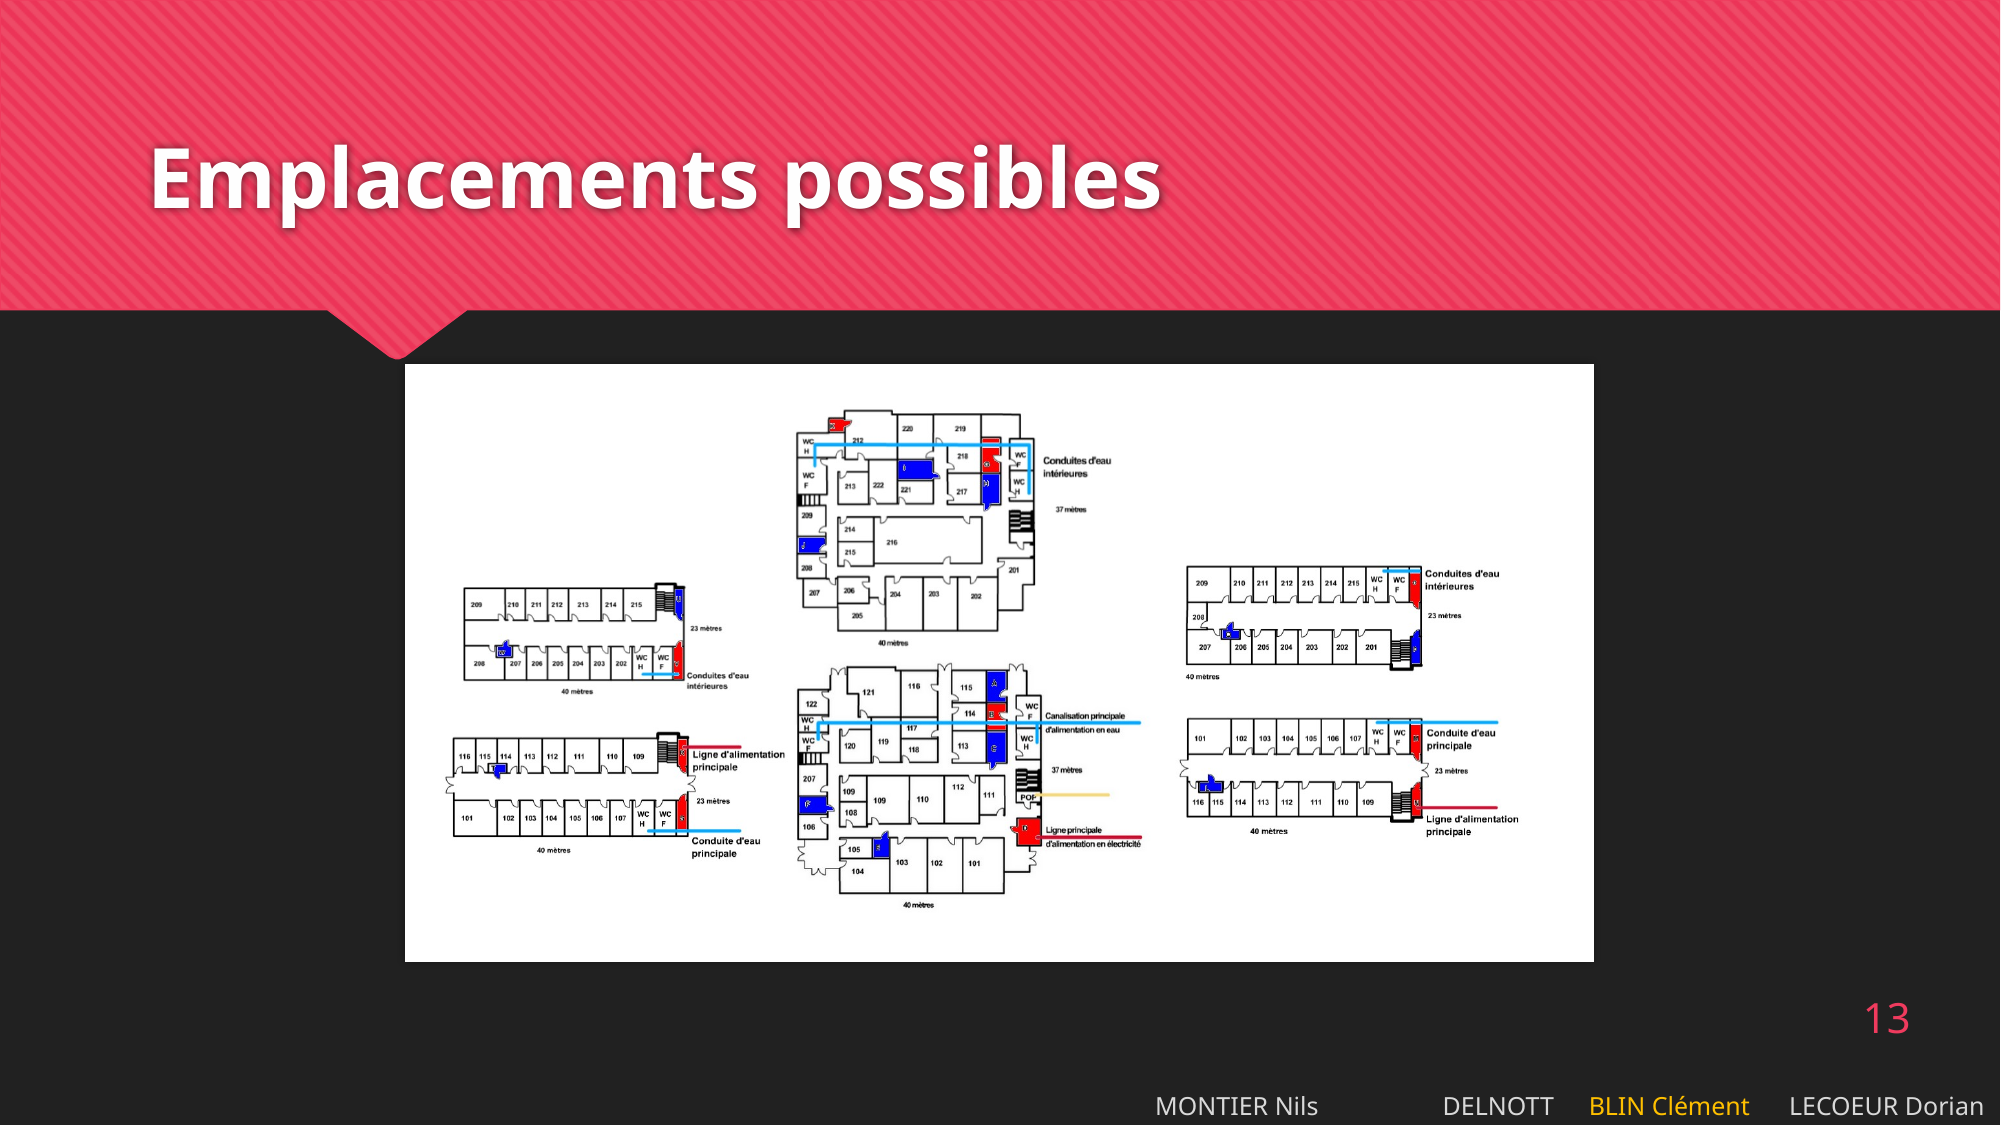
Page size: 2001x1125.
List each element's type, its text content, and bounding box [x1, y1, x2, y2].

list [405, 364, 1595, 962]
table_header BLIN Clément [1569, 1081, 1765, 1125]
title Emplacements possibles [132, 73, 1868, 233]
table_header DELNOTT Etienne [1334, 1081, 1569, 1125]
slide_number 13 [1751, 970, 1926, 1051]
table_header MONTIER Nils [1128, 1081, 1334, 1125]
table_header LECOEUR Dorian [1765, 1081, 2000, 1125]
